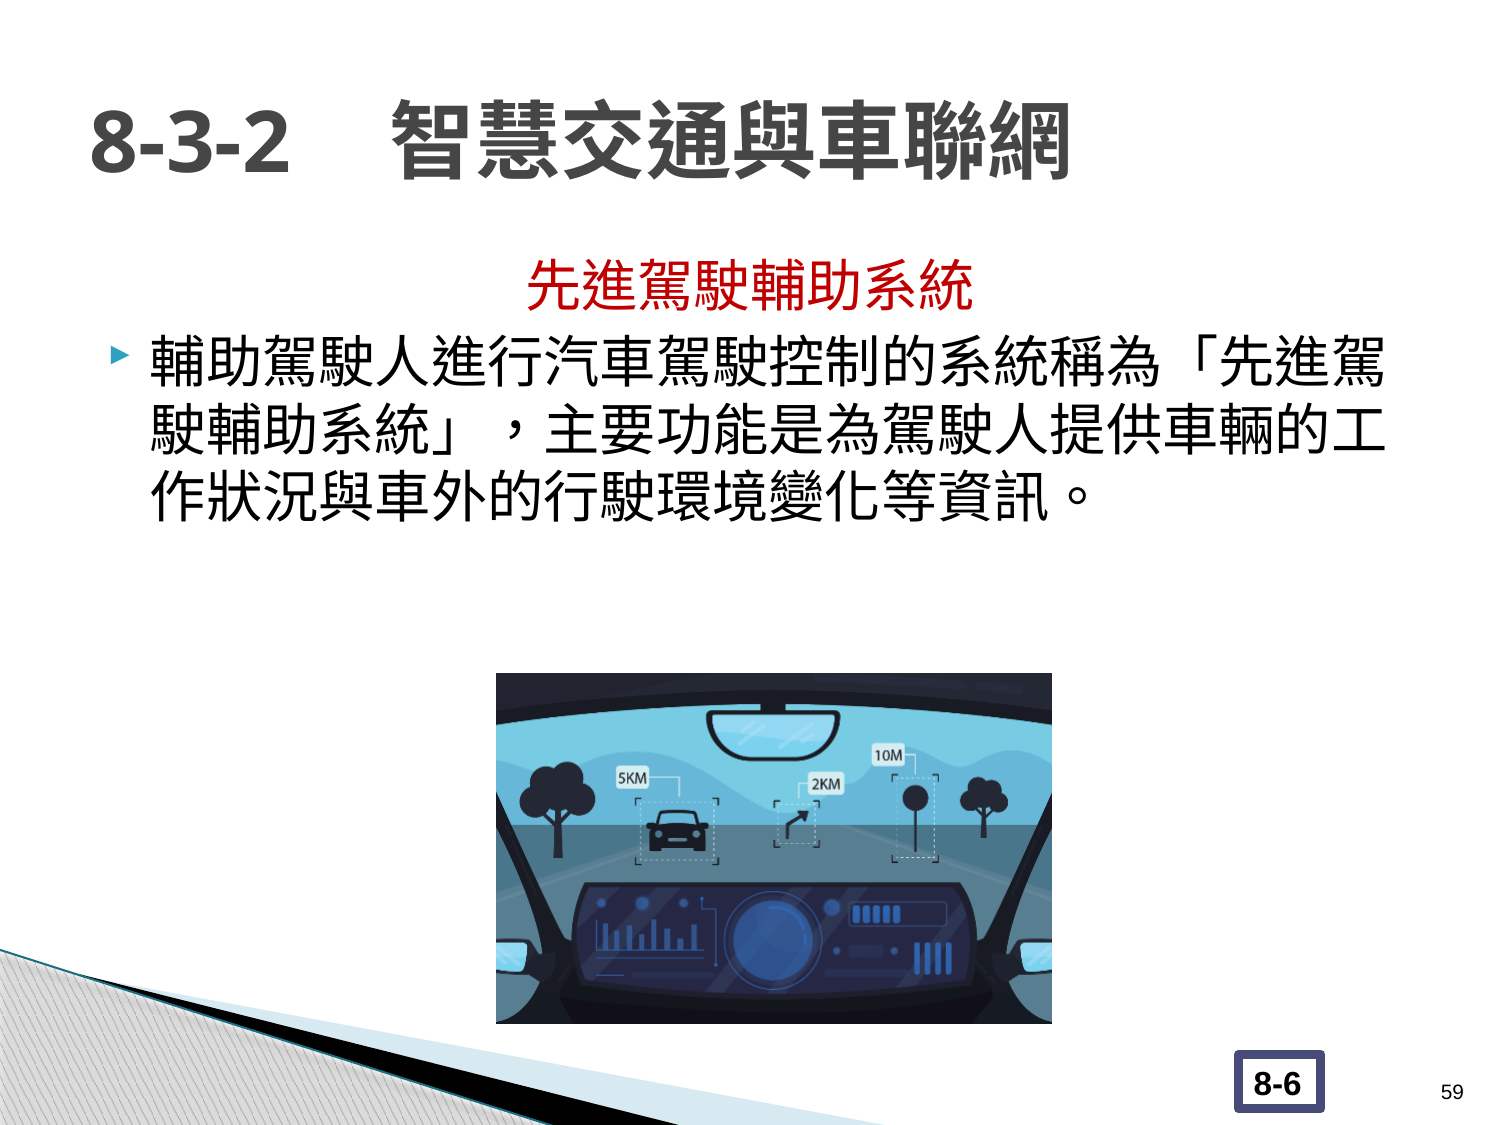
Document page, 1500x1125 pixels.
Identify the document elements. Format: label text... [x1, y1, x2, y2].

list 先進駕駛輔助系統 輔助駕駛人進行汽車駕駛控制的系統稱為「先進駕駛輔助系統」，主要功能是為駕駛人提供車輛的工作狀況與車外的行駛環境變化等資訊。 [75, 243, 1425, 986]
picture [495, 673, 1052, 1024]
title 8-3-2 智慧交通與車聯網 [75, 45, 1425, 233]
slide_number 59 [1418, 1051, 1479, 1112]
